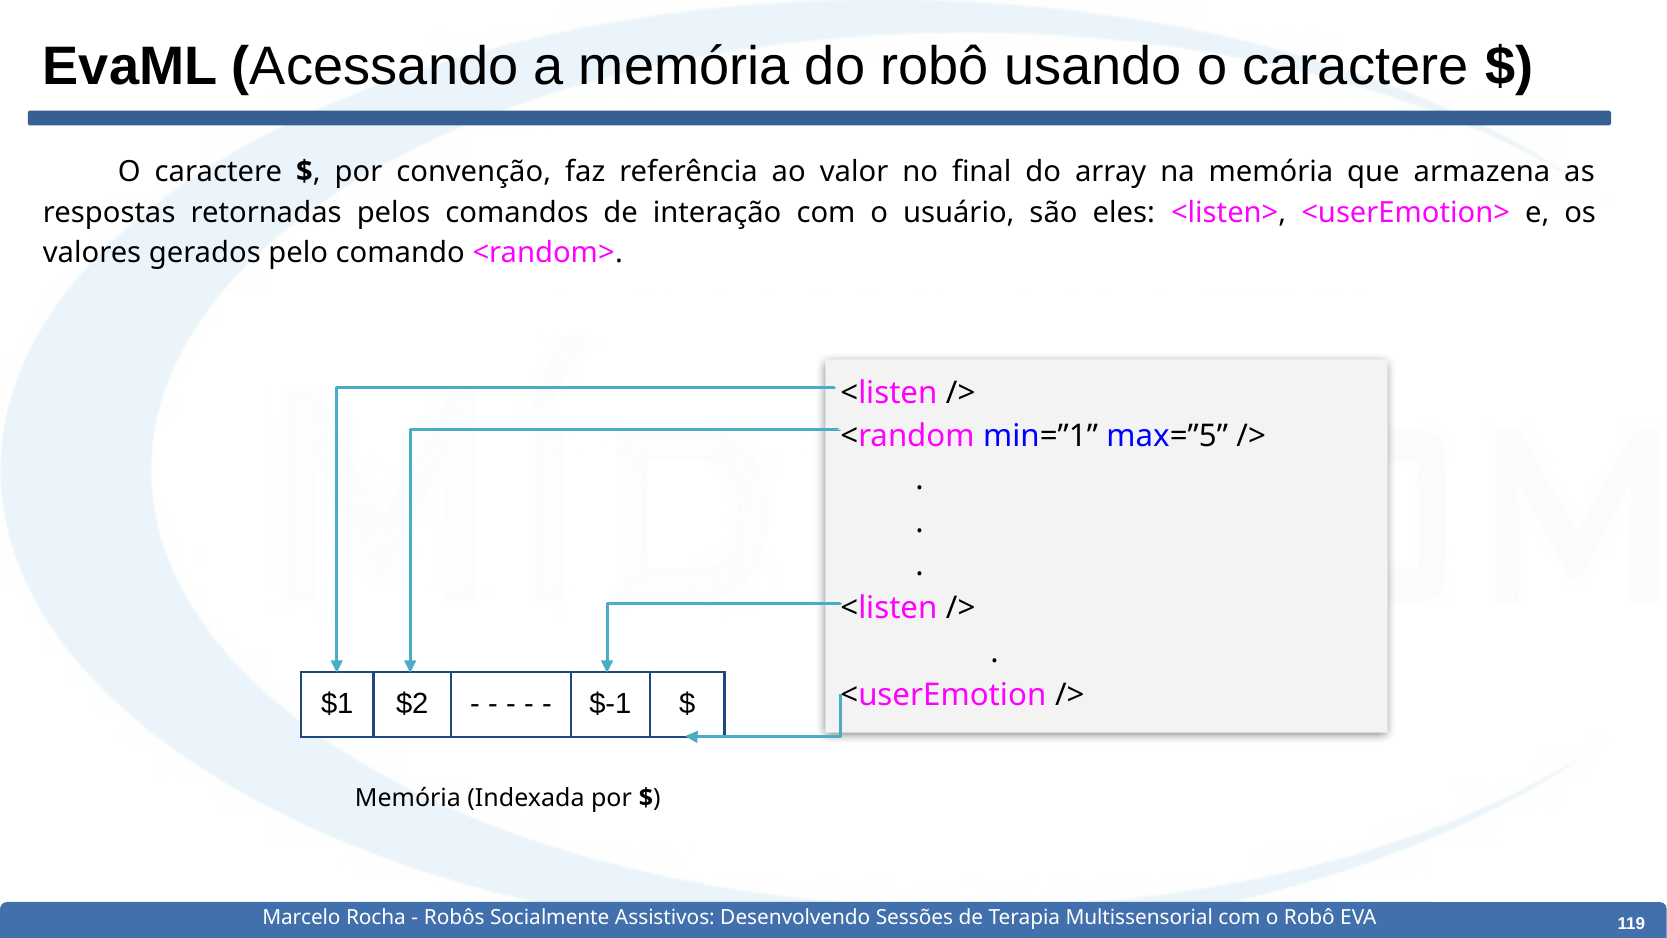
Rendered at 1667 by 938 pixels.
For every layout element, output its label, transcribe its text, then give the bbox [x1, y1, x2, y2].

table_header $1 [302, 673, 372, 736]
table_header $-1 [572, 682, 649, 736]
slide_number ‹#› [1472, 908, 1661, 938]
table_header - - - - - [452, 682, 570, 736]
list O caractere $, por convenção, faz referência ao valor no final do array na memória que armazena as respostas retornadas pelos comandos de interação com o usuário, são eles: <listen>, <userEmotion> e, os valores gerados pelo comando <random>. [27, 139, 1612, 289]
text_box Memória (Indexada por $) [186, 766, 830, 827]
title EvaML (Acessando a memória do robô usando o caractere $) [27, 23, 1612, 111]
text_box Marcelo Rocha - Robôs Socialmente Assistivos: Desenvolvendo Sessões de Terapia Multissensorial com o Robô EVA [166, 891, 1472, 938]
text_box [409, 429, 840, 673]
list <listen /> <random min=”1” max=”5” /> . . . <listen /> . <userEmotion /> [825, 359, 1388, 733]
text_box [336, 387, 835, 673]
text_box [606, 602, 841, 673]
table_header $ [651, 682, 723, 736]
table_header $2 [375, 681, 450, 736]
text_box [684, 693, 841, 737]
